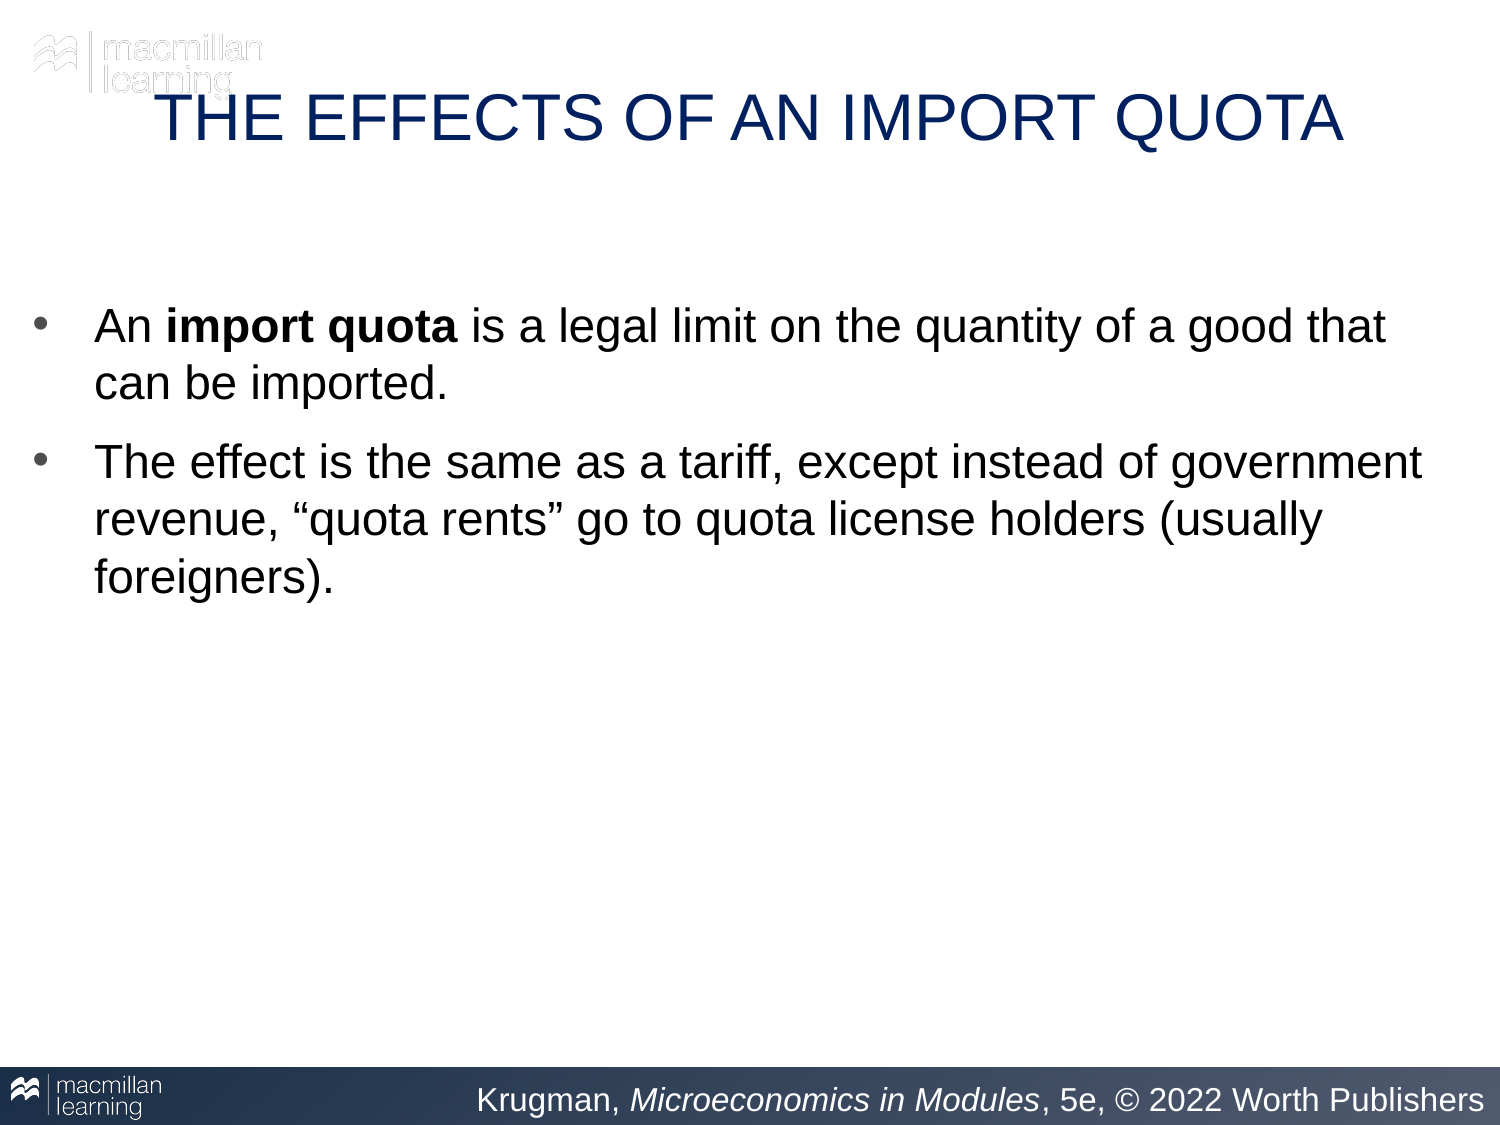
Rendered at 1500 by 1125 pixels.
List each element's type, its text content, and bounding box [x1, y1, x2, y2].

list An import quota is a legal limit on the quantity of a good that can be imported. The effect is the same as a tariff, except instead of government revenue, “quota rents” go to quota license holders (usually foreigners). [17, 279, 1480, 619]
title THE EFFECTS OF AN IMPORT QUOTA [0, 54, 1500, 173]
picture [34, 31, 262, 54]
picture [11, 1074, 161, 1120]
